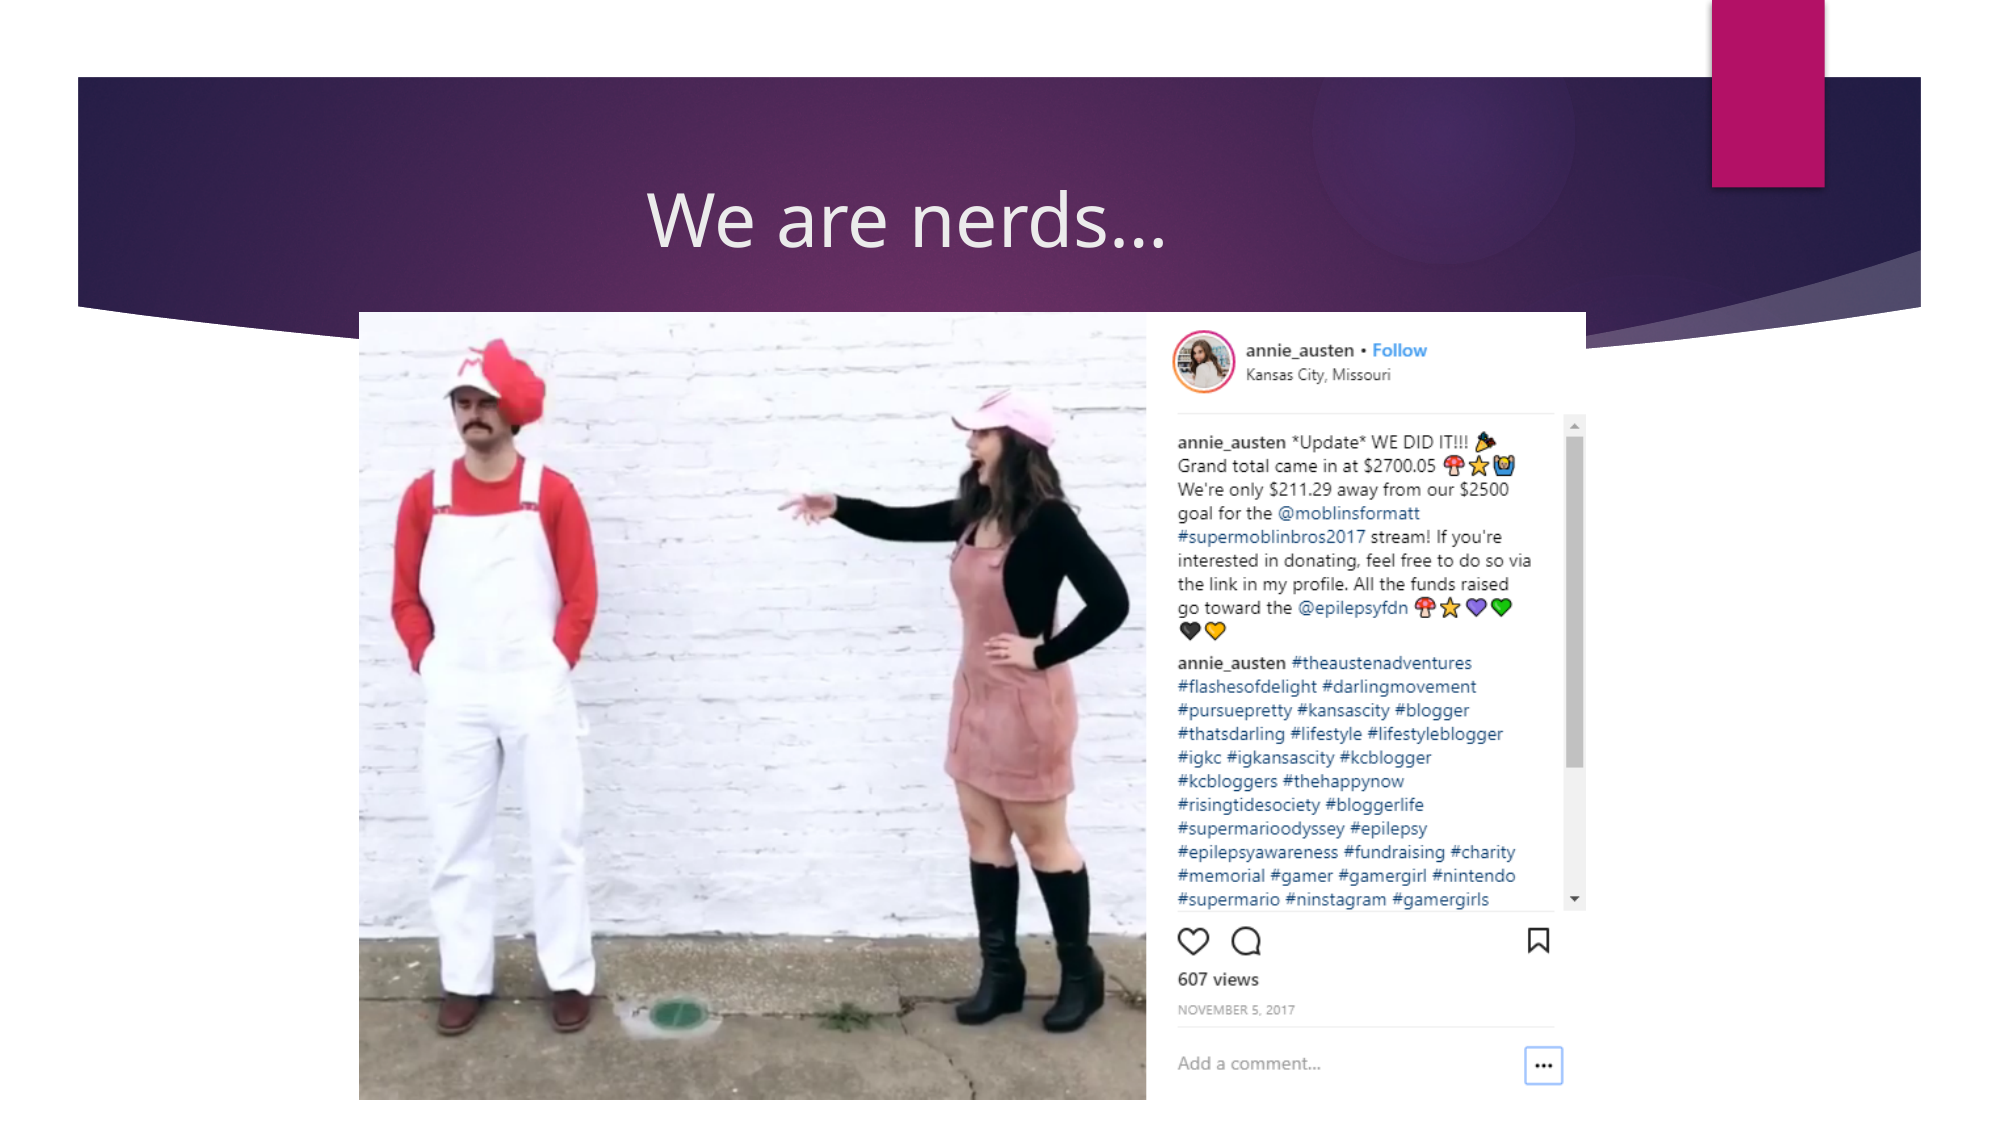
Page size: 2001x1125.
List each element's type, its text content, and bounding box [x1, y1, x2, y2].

title We are nerds… [189, 159, 1627, 276]
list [359, 312, 1586, 1100]
